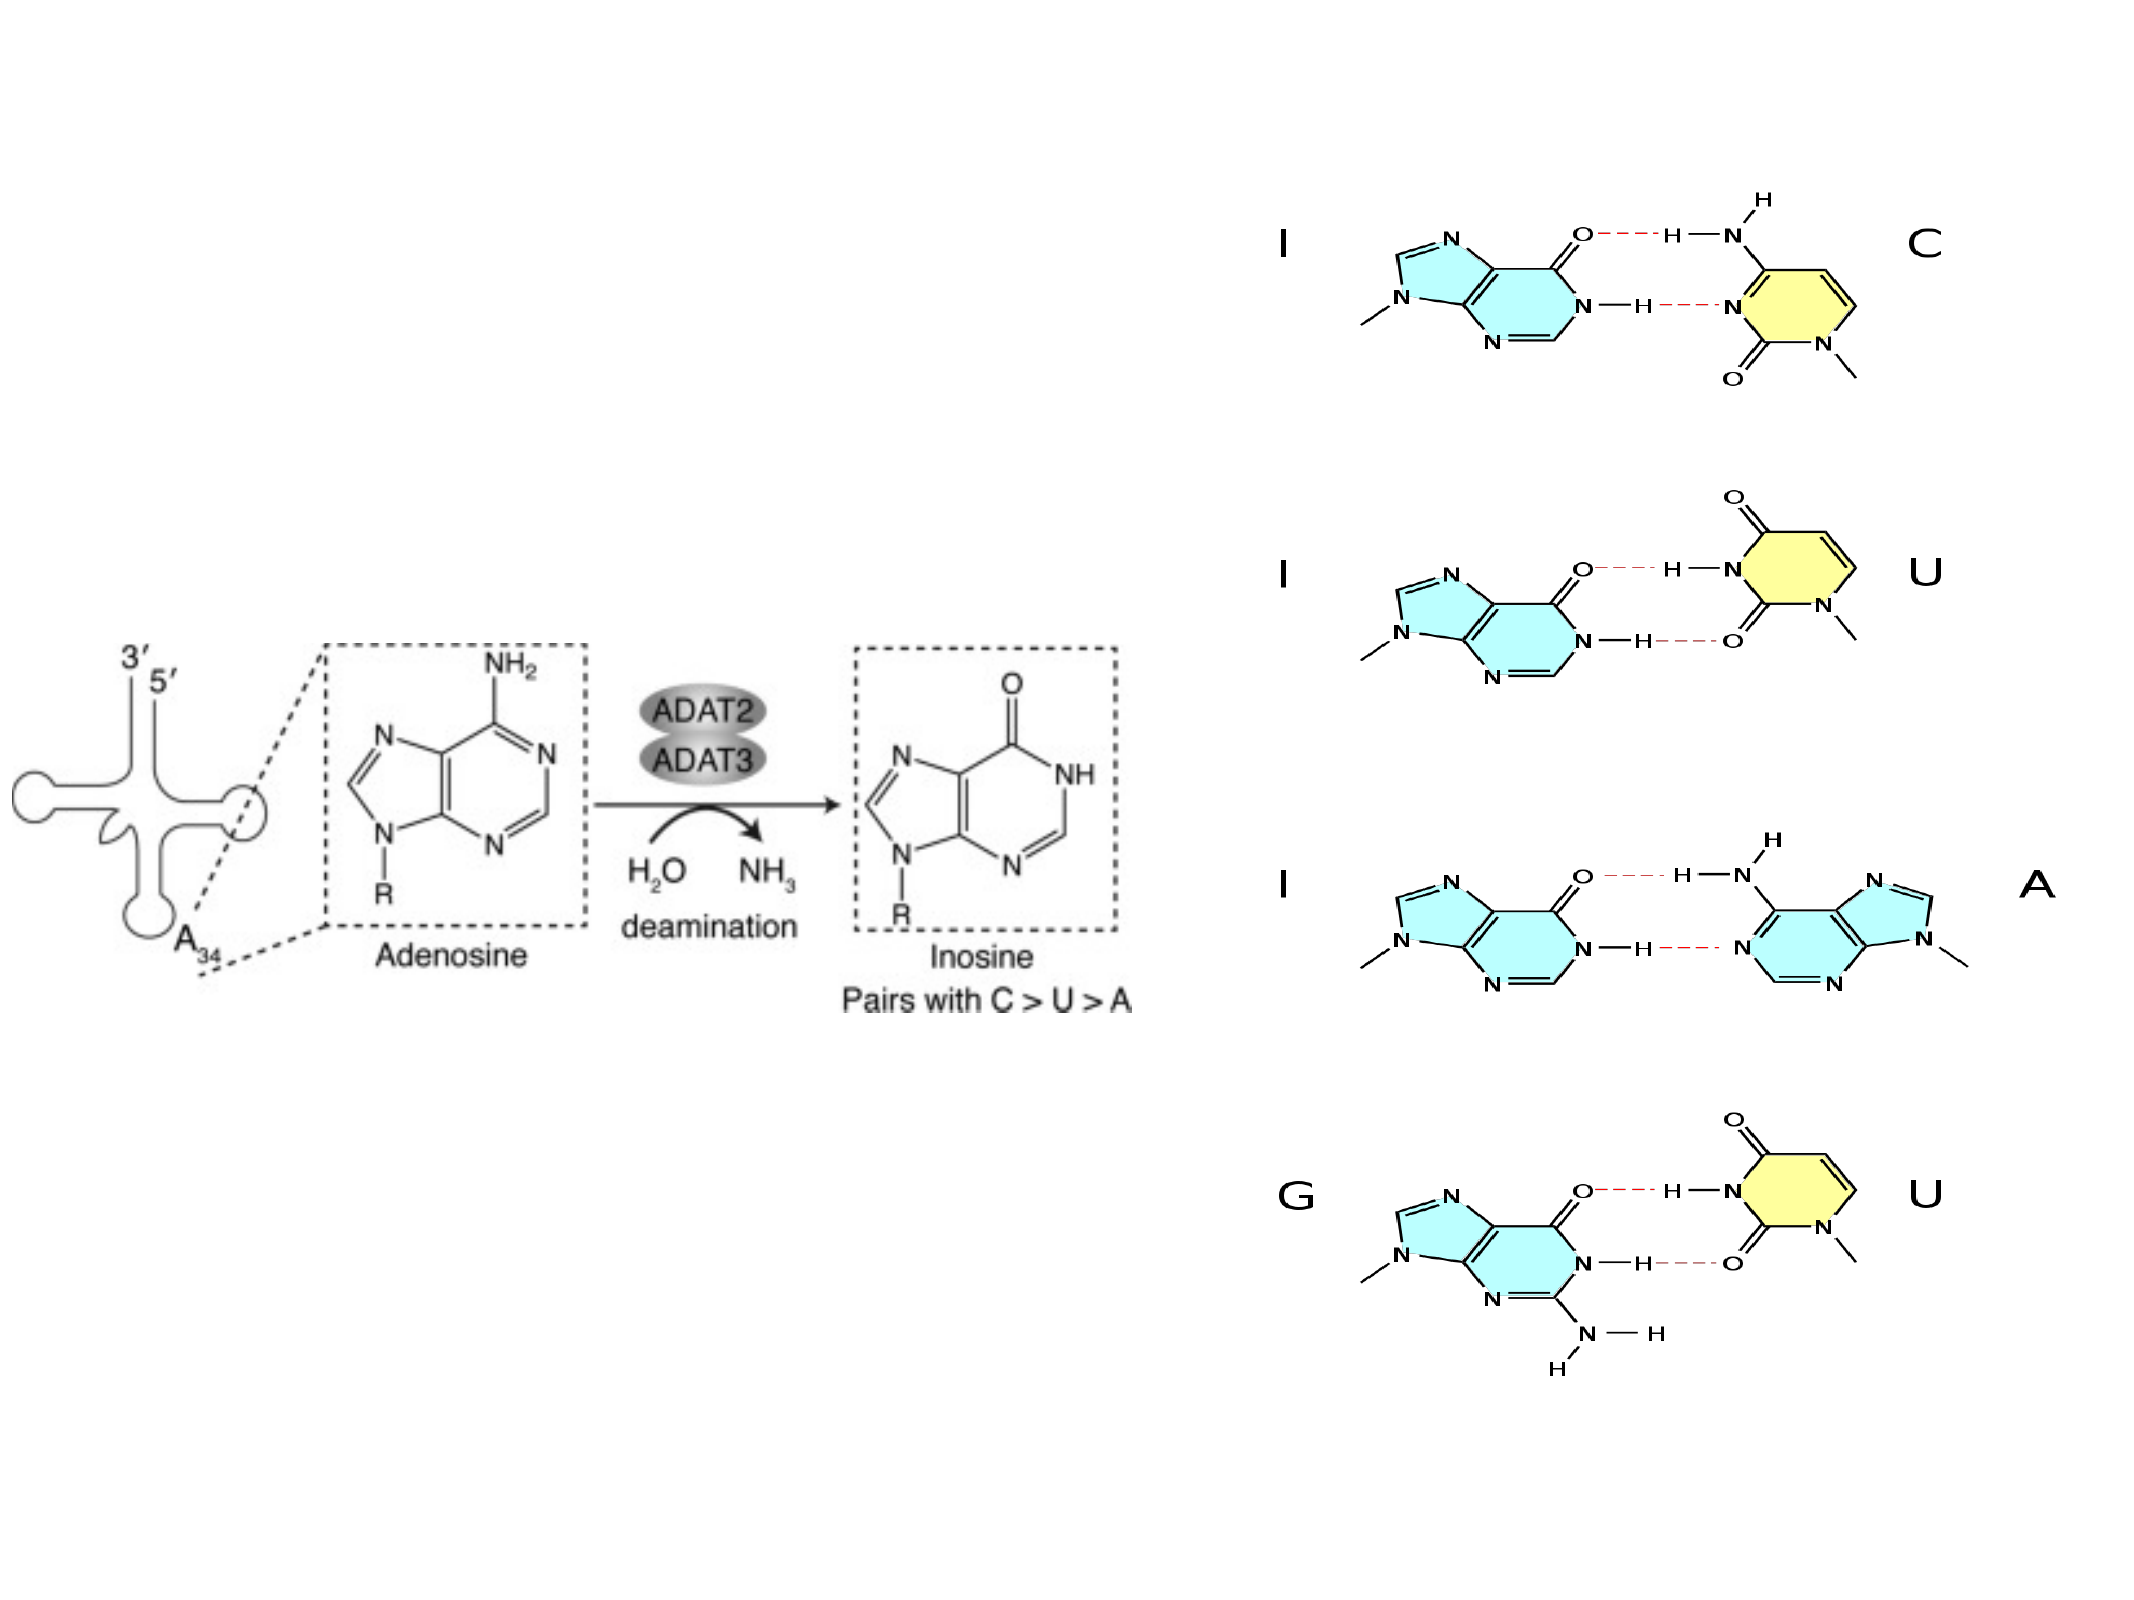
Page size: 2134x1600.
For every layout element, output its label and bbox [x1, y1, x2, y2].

picture [1232, 147, 2097, 1406]
picture [12, 643, 1133, 1014]
